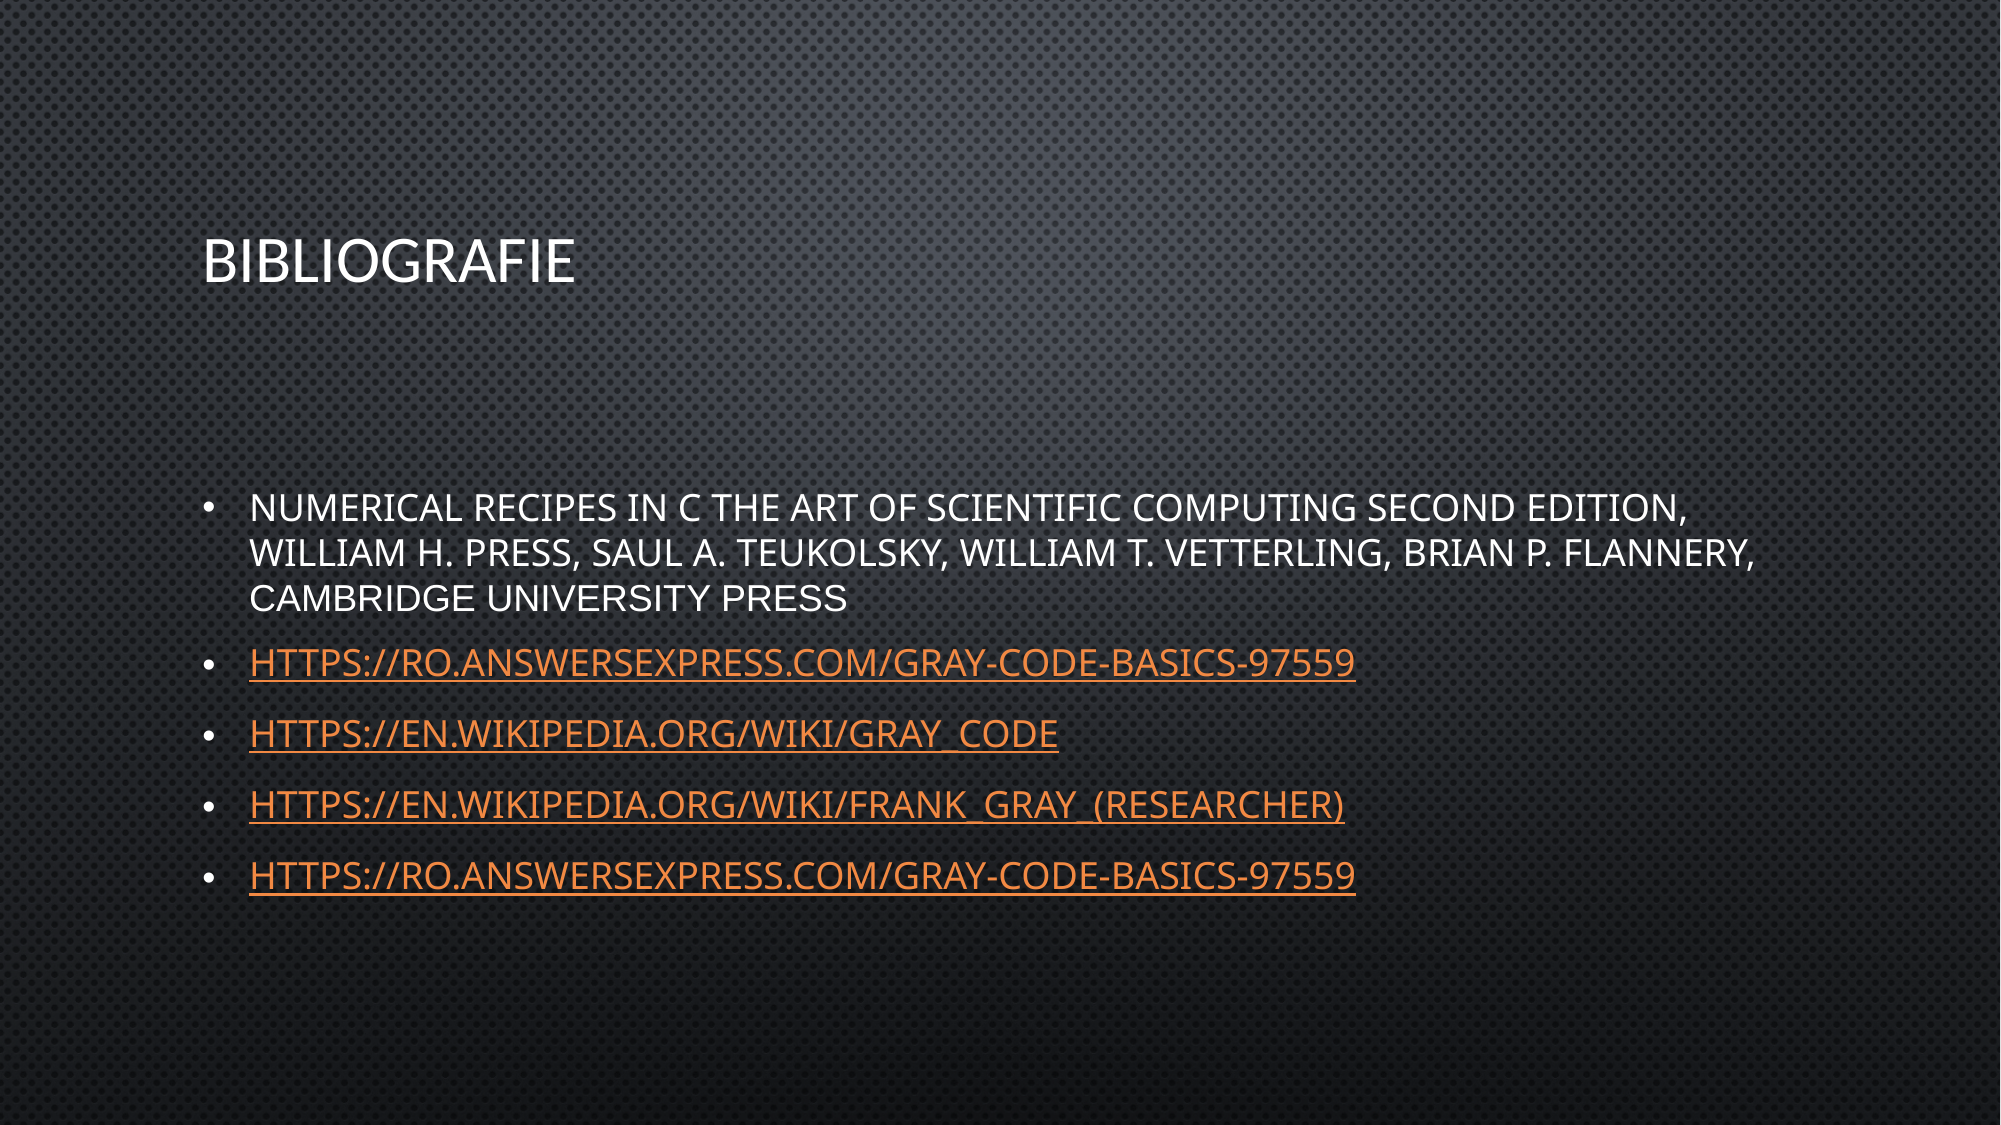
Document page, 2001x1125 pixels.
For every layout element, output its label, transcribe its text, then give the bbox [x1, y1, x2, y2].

list Numerical Recipes in C The Art of Scientific Computing Second Edition, William H. Press, Saul A. Teukolsky, William T. Vetterling, Brian P. Flannery, CAMBRIDGE UNIVERSITY PRESS https://ro.answersexpress.com/gray-code-basics-97559 https://en.wikipedia.org/wiki/Gray_code https://en.wikipedia.org/wiki/Frank_Gray_(researcher) https://ro.answersexpress.com/gray-code-basics-97559 [187, 437, 1862, 950]
title Bibliografie [187, 99, 1813, 413]
